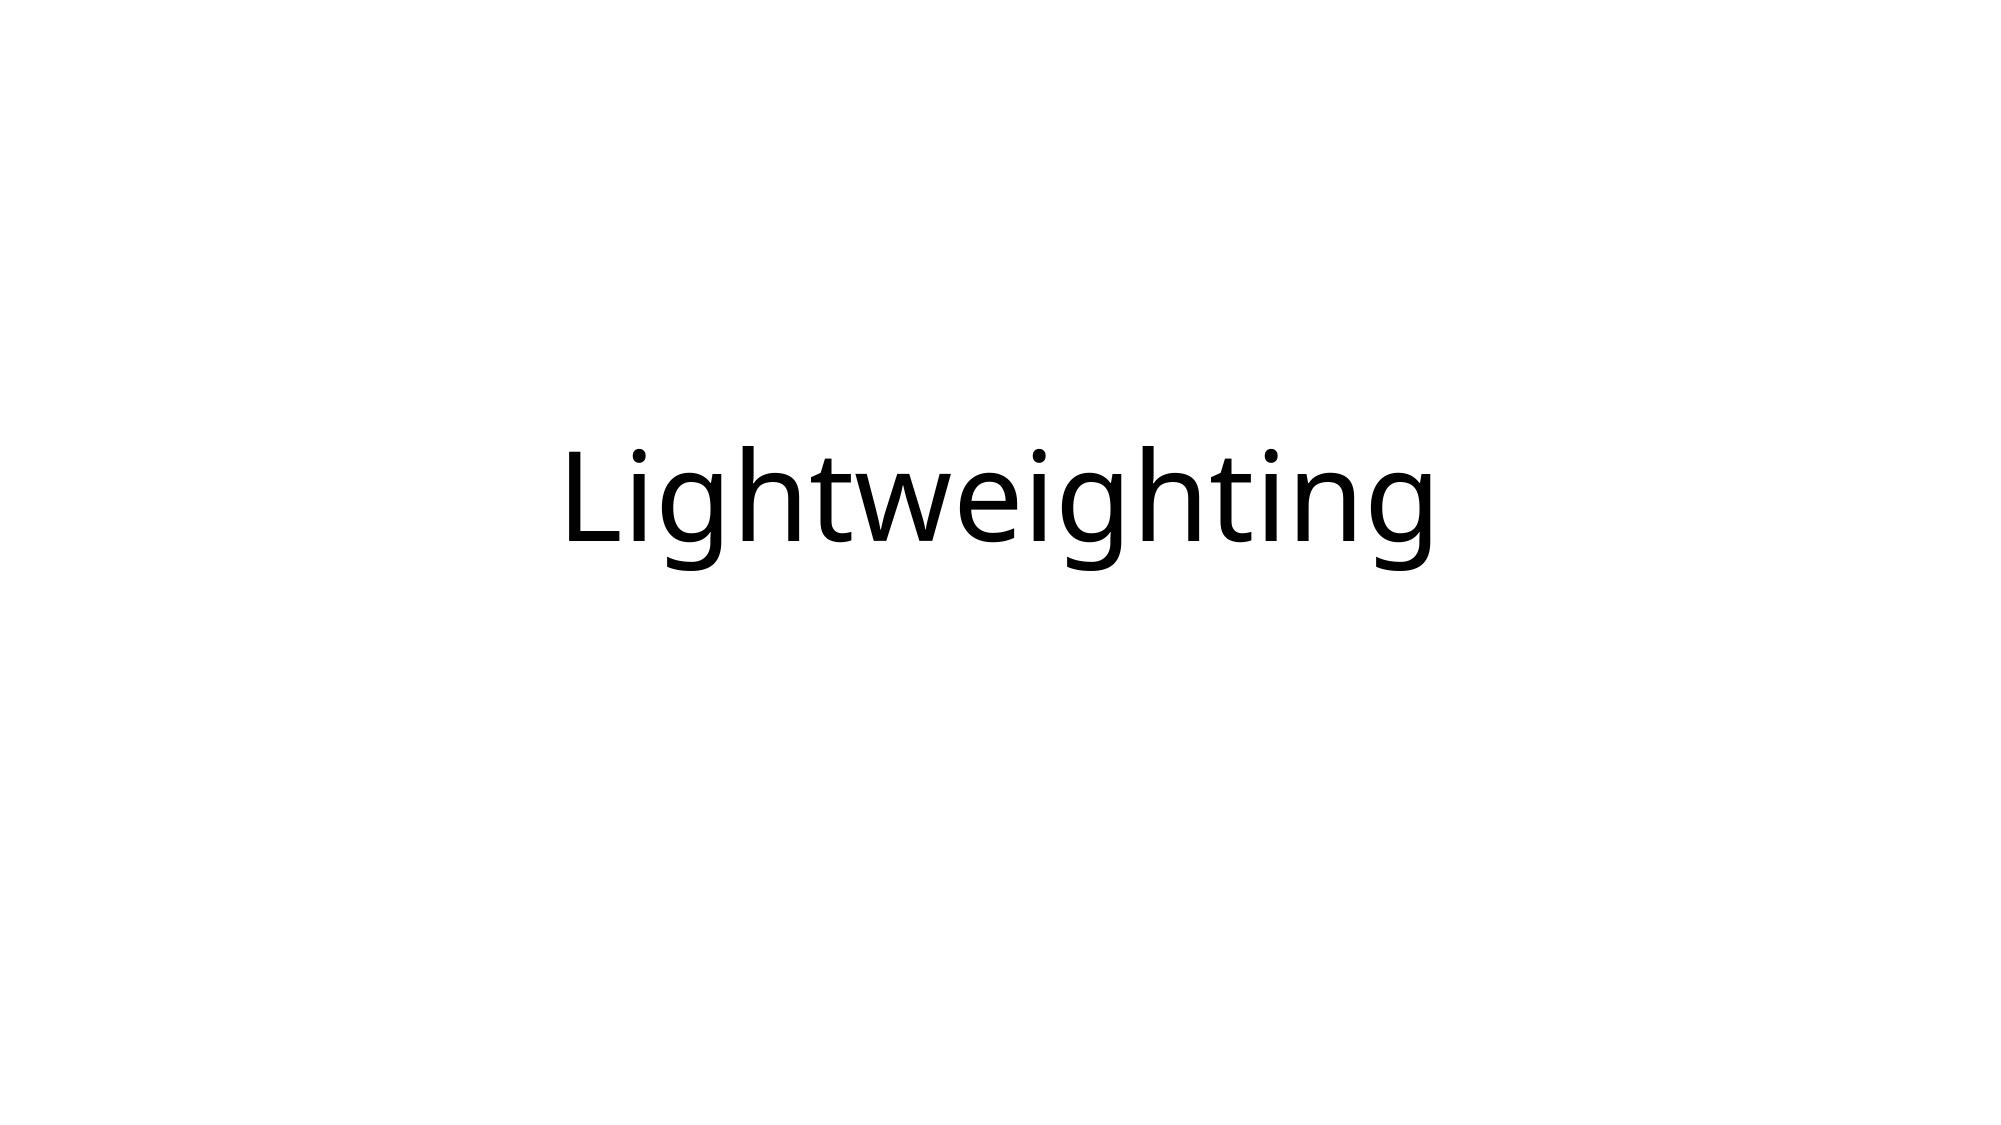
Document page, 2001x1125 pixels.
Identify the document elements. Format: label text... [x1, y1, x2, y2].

title Lightweighting [249, 184, 1750, 576]
